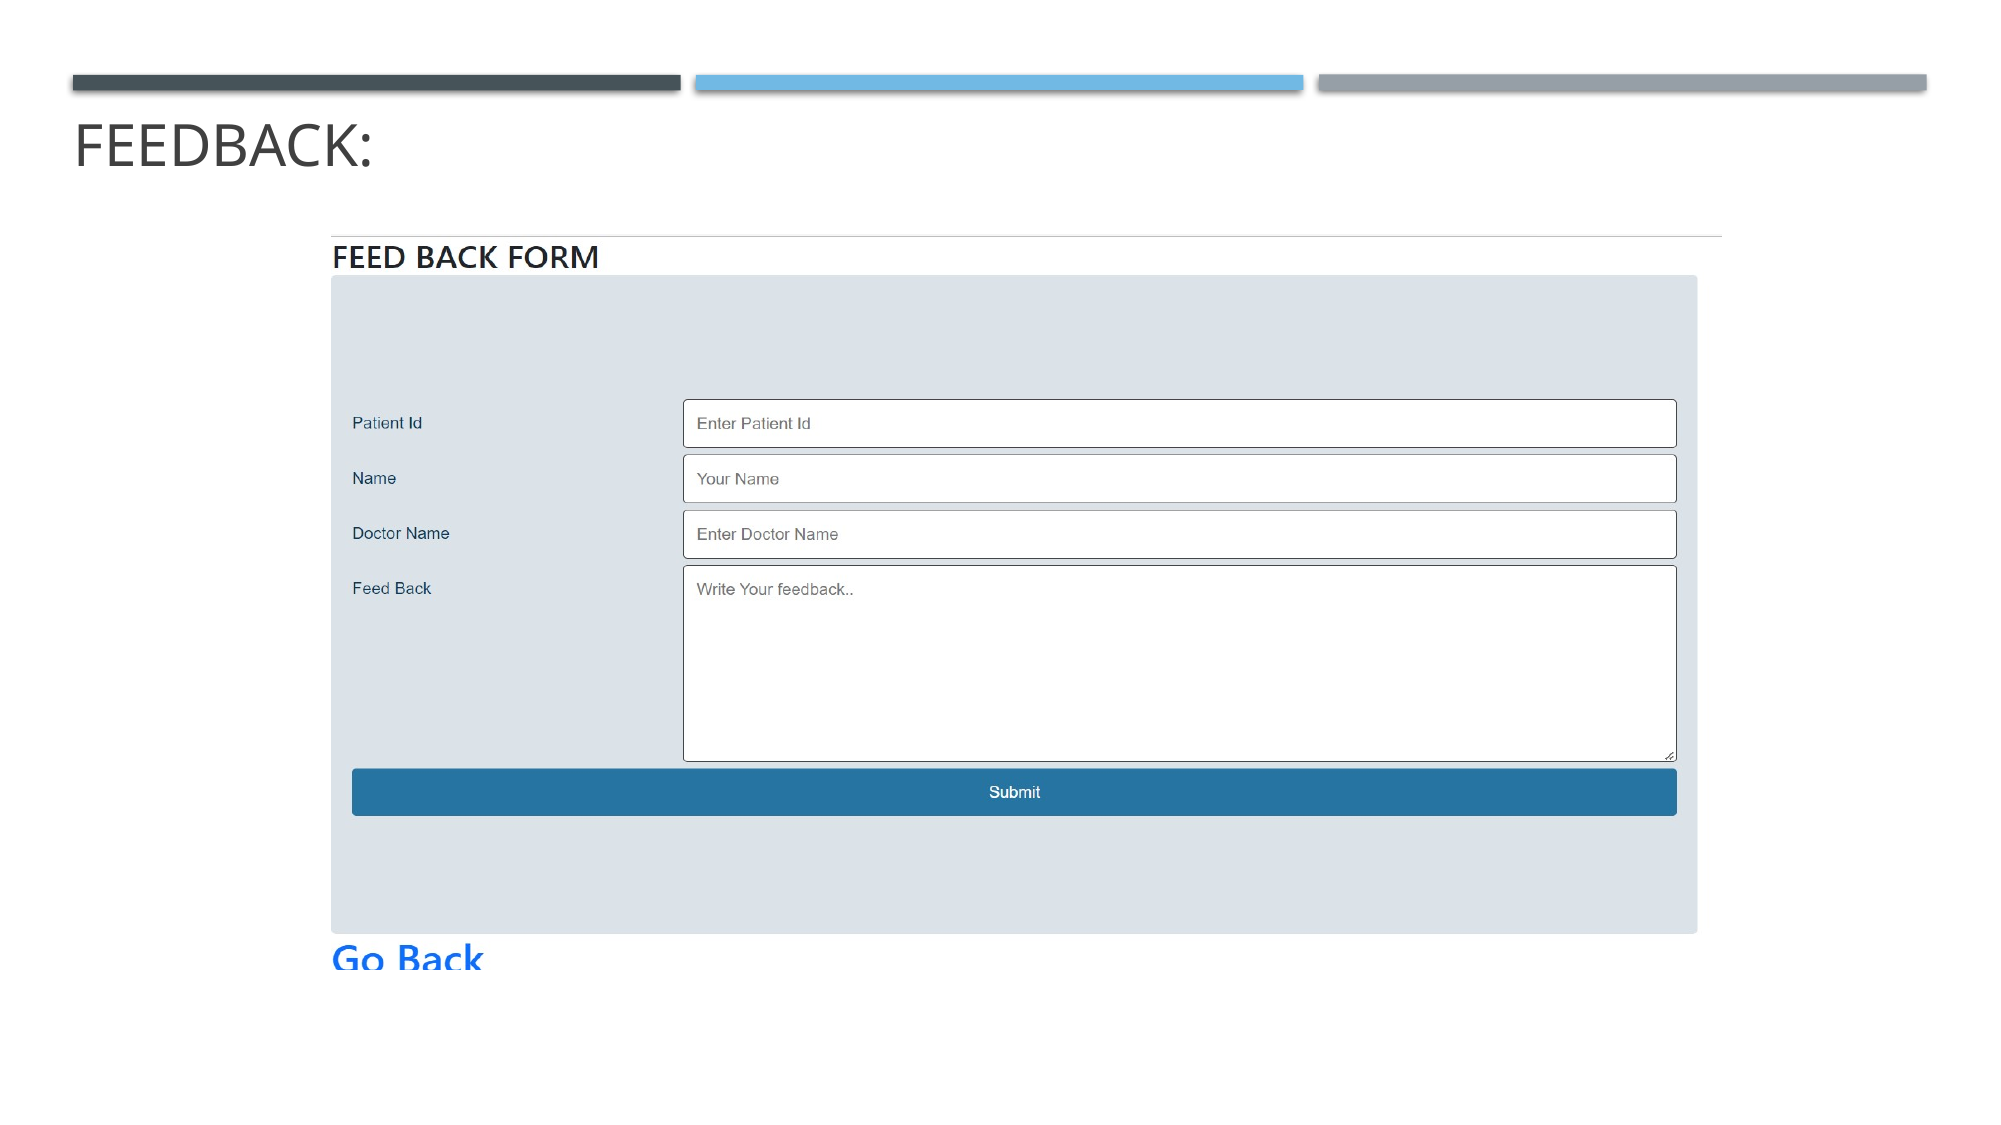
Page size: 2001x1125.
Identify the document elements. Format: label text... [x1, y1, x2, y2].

title FEEDBACK: [58, 0, 1869, 186]
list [330, 233, 1723, 971]
